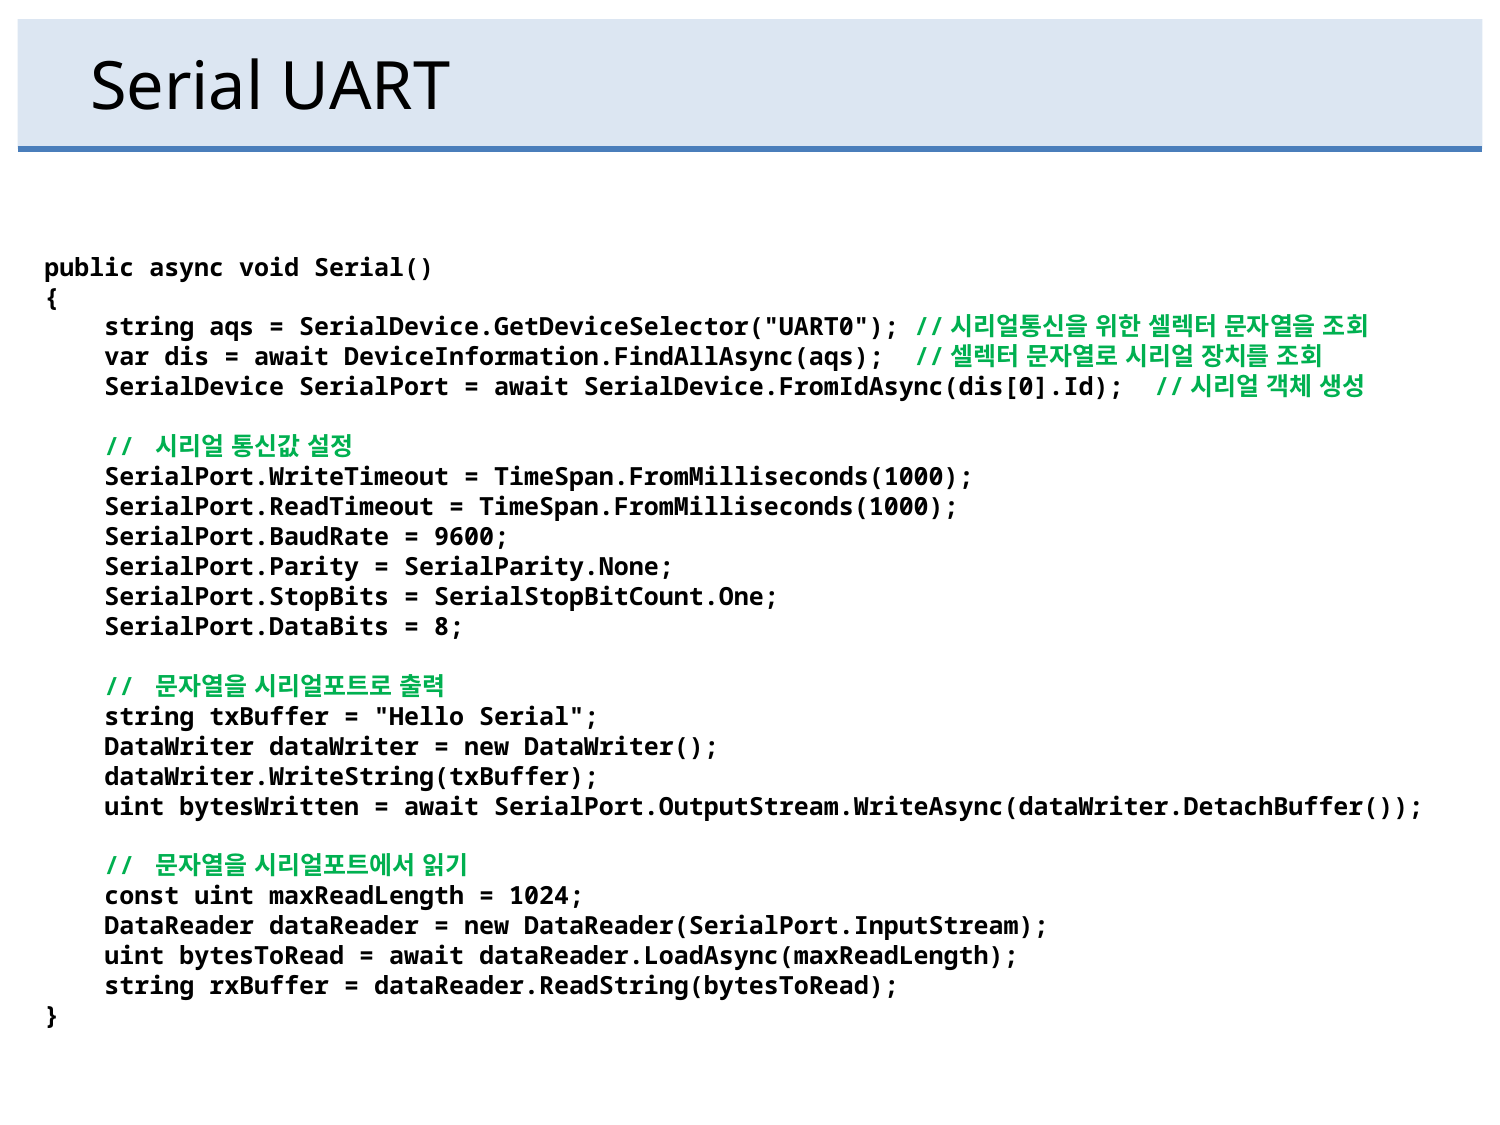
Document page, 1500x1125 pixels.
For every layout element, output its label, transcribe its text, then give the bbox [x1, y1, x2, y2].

title Serial UART [75, 19, 857, 147]
list public async void Serial() { string aqs = SerialDevice.GetDeviceSelector("UART0"); //시리얼통신을 위한 셀렉터 문자열을 조회 var dis = await DeviceInformation.FindAllAsync(aqs); //셀렉터 문자열로 시리얼 장치를 조회 SerialDevice SerialPort = await SerialDevice.FromIdAsync(dis[0].Id); //시리얼 객체 생성 // 시리얼 통신값 설정 SerialPort.WriteTimeout = TimeSpan.FromMilliseconds(1000); SerialPort.ReadTimeout = TimeSpan.FromMilliseconds(1000); SerialPort.BaudRate = 9600; SerialPort.Parity = SerialParity.None; SerialPort.StopBits = SerialStopBitCount.One; SerialPort.DataBits = 8; // 문자열을 시리얼포트로 출력 string txBuffer = "Hello Serial"; DataWriter dataWriter = new DataWriter(); dataWriter.WriteString(txBuffer); uint bytesWritten = await SerialPort.OutputStream.WriteAsync(dataWriter.DetachBuffer()); // 문자열을 시리얼포트에서 읽기 const uint maxReadLength = 1024; DataReader dataReader = new DataReader(SerialPort.InputStream); uint bytesToRead = await dataReader.LoadAsync(maxReadLength); string rxBuffer = dataReader.ReadString(bytesToRead); } [29, 243, 1471, 1071]
